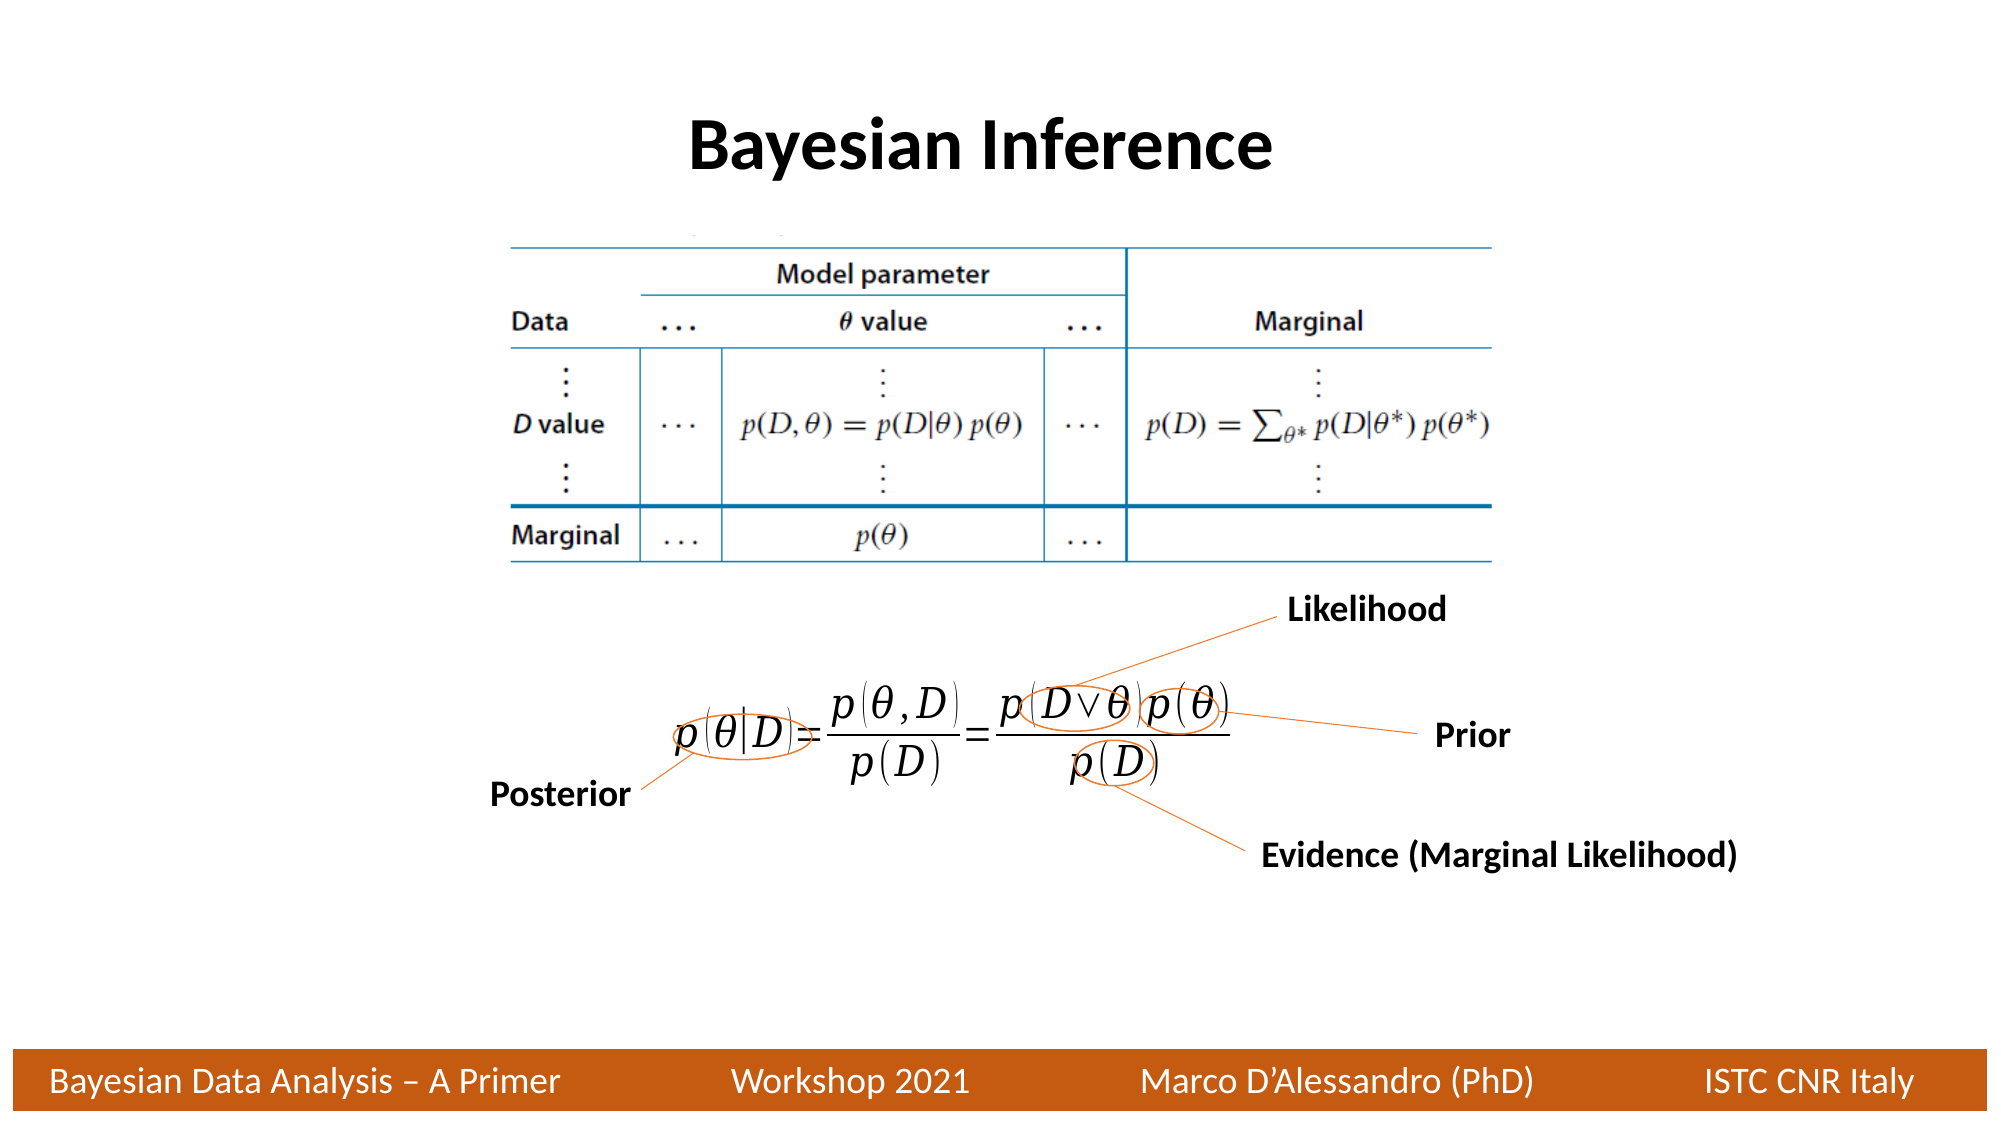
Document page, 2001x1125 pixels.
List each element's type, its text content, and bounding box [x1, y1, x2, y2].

text_box [1074, 740, 1154, 786]
text_box [1139, 688, 1219, 734]
text_box Evidence (Marginal Likelihood) [1246, 822, 1792, 883]
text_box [1218, 711, 1418, 734]
text_box Posterior [475, 762, 668, 822]
text_box Bayesian Inference [673, 87, 1330, 192]
text_box [673, 714, 812, 760]
text_box [1019, 685, 1130, 732]
text_box Prior [1420, 702, 1613, 763]
text_box Bayesian Data Analysis – A Primer Workshop 2021 Marco D’Alessandro (PhD) ISTC CNR Italy [34, 1048, 1969, 1109]
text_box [1114, 785, 1246, 851]
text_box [641, 752, 694, 790]
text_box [1074, 616, 1277, 686]
picture [493, 235, 1510, 575]
text_box [12, 1048, 1988, 1112]
text_box Likelihood [1272, 576, 1465, 637]
